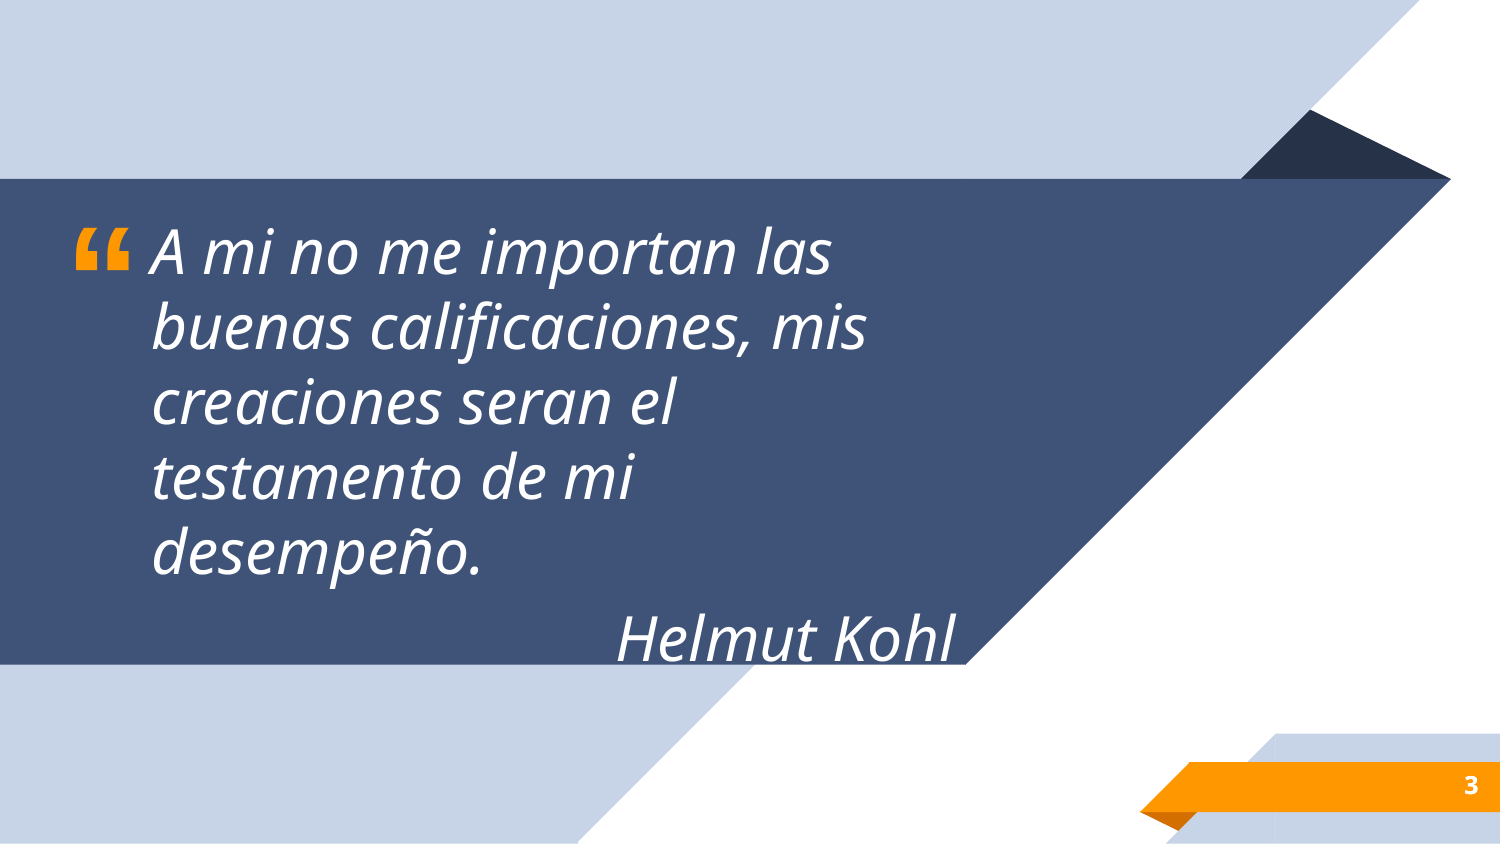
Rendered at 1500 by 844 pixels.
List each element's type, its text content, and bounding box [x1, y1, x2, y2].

slide_number 3 [1249, 760, 1494, 813]
list A mi no me importan las buenas calificaciones, mis creaciones seran el testamento de mi desempeño. Helmut Kohl [136, 197, 972, 648]
